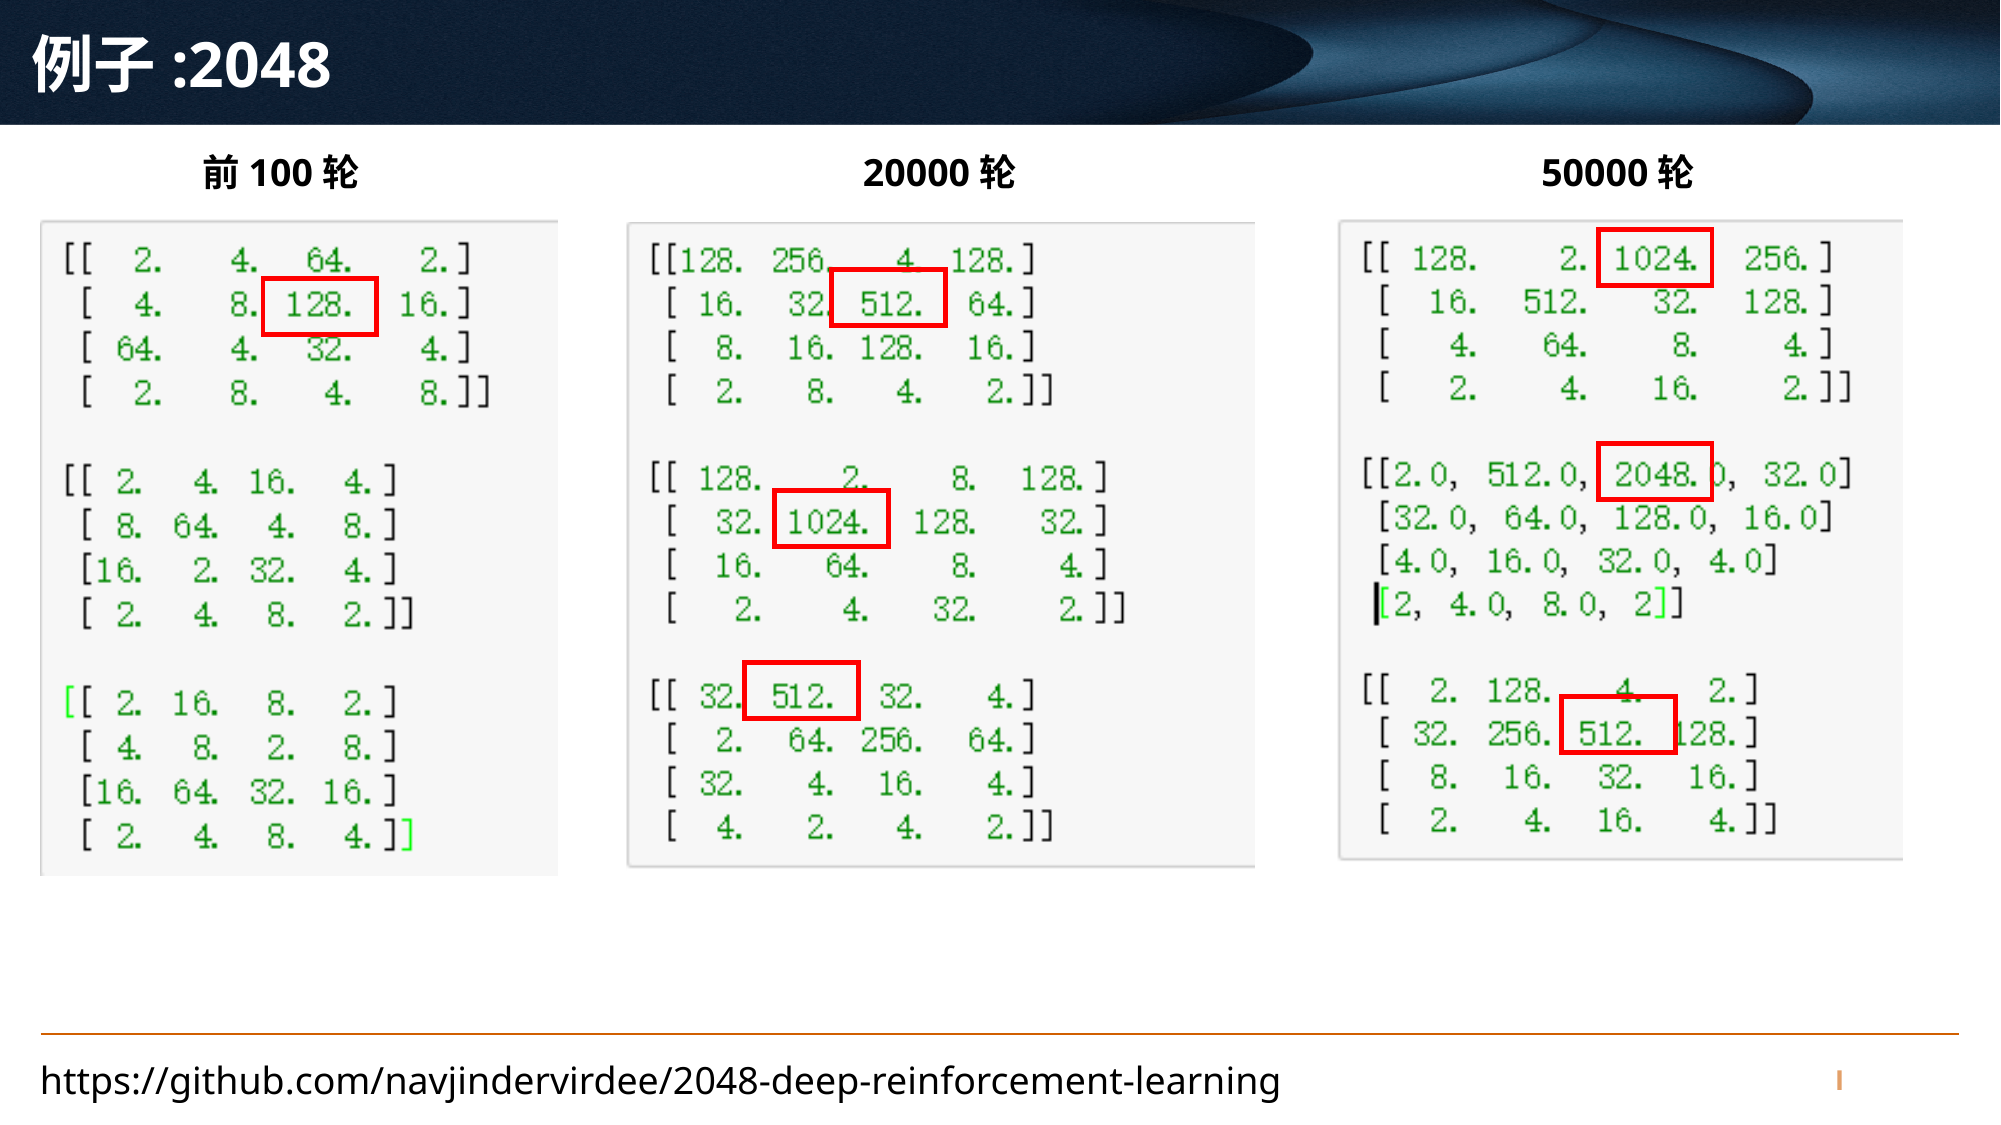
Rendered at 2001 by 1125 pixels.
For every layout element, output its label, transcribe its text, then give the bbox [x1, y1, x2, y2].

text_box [744, 269, 946, 719]
picture [40, 216, 558, 877]
text_box https://github.com/navjindervirdee/2048-deep-reinforcement-learning [25, 1049, 1603, 1109]
text_box 50000轮 [1526, 141, 1711, 201]
text_box 20000轮 [848, 141, 1032, 201]
picture [1334, 217, 1903, 866]
picture [625, 222, 1255, 871]
picture [0, 0, 2000, 125]
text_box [1561, 229, 1713, 753]
text_box 前100轮 [187, 141, 375, 201]
